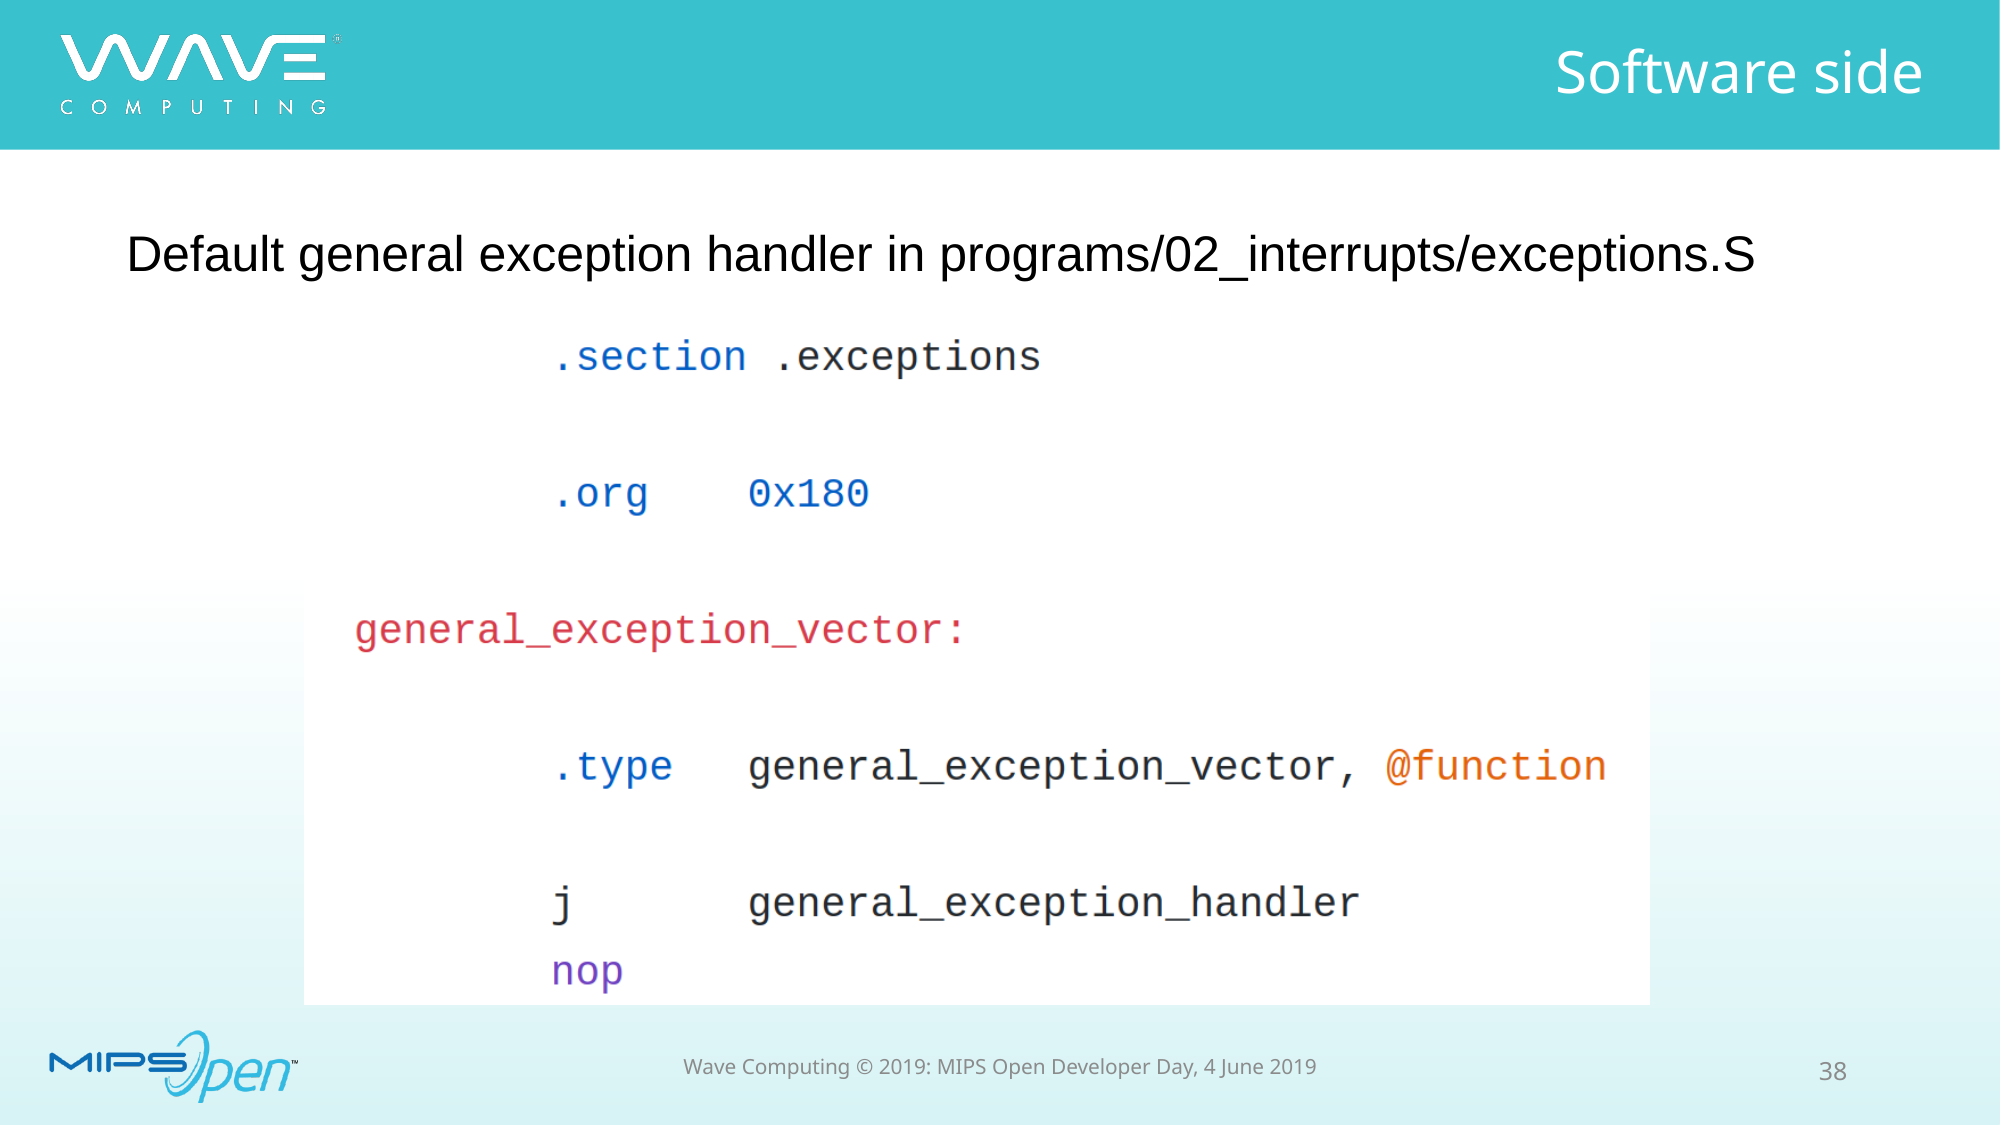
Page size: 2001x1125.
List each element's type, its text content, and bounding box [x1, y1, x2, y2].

text_box 38 [1412, 1042, 1863, 1103]
text_box Default general exception handler in programs/02_interrupts/exceptions.S [111, 214, 1792, 285]
text_box Software side [489, 0, 1940, 150]
picture [304, 320, 1651, 1006]
picture [60, 34, 342, 115]
picture [49, 1030, 298, 1103]
